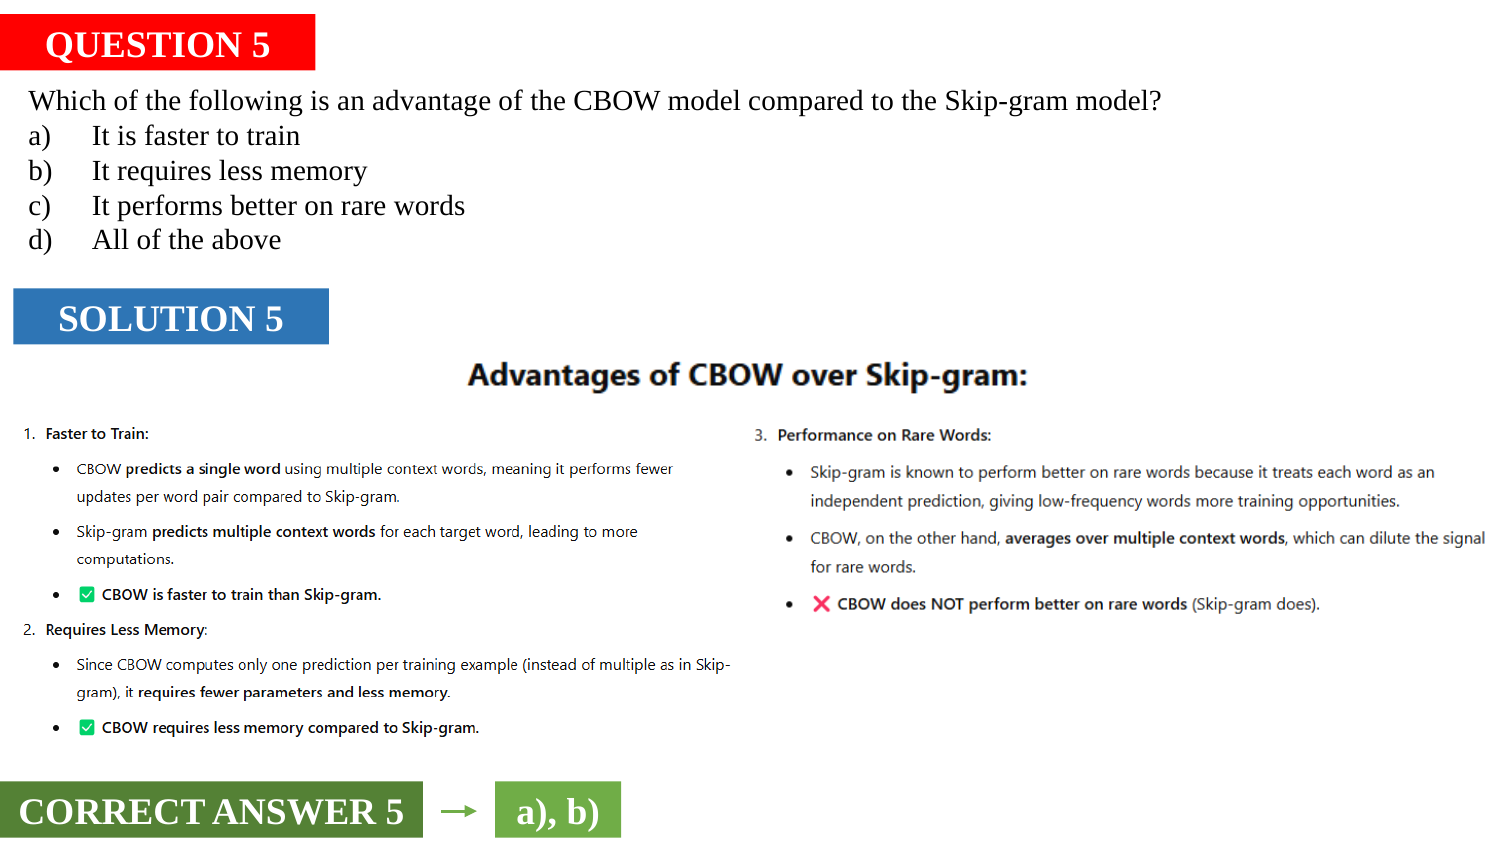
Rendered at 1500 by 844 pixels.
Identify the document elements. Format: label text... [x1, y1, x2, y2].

text_box CORRECT ANSWER 5 [0, 781, 423, 838]
picture [456, 344, 1044, 404]
text_box SOLUTION 5 [13, 288, 329, 345]
text_box Which of the following is an advantage of the CBOW model compared to the Skip-gram model? It is faster to train It requires less memory It performs better on rare words All of the above [13, 73, 1270, 264]
text_box a), b) [495, 781, 622, 838]
text_box QUESTION 5 [0, 14, 316, 71]
picture [13, 418, 1500, 743]
